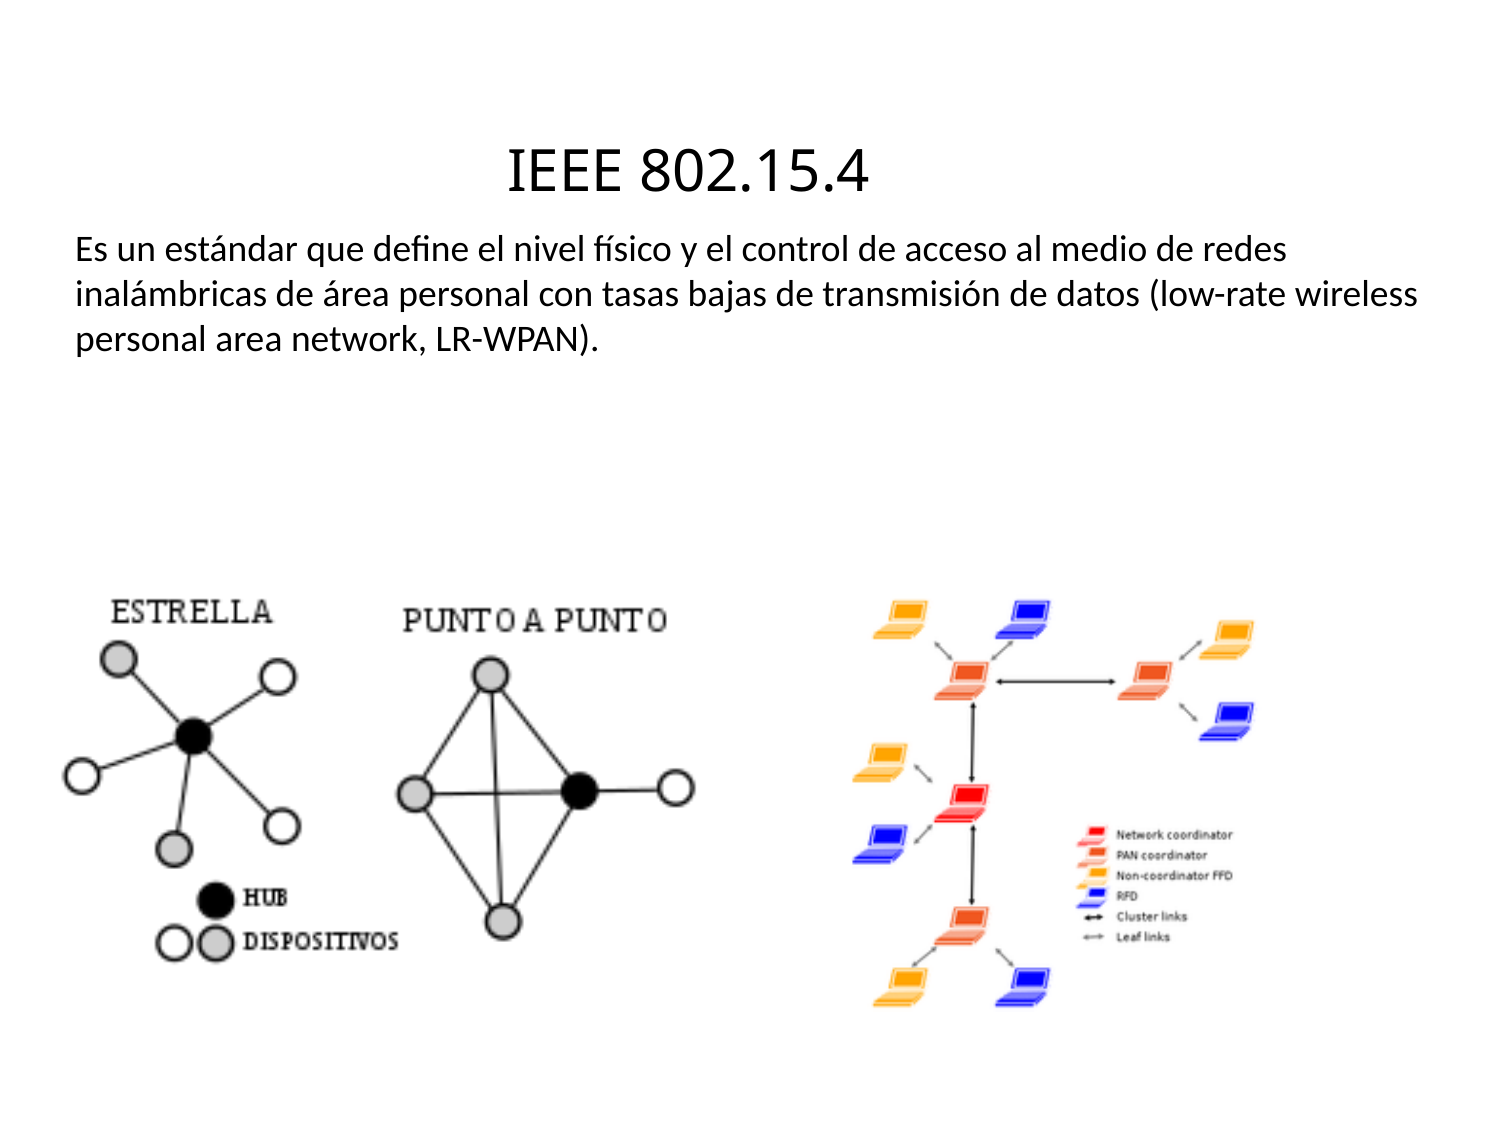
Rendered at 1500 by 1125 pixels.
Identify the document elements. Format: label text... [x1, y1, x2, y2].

text_box Es un estándar que define el nivel físico y el control de acceso al medio de redes inalámbricas de área personal con tasas bajas de transmisión de datos (low-rate wireless personal area network, LR-WPAN). [60, 216, 1455, 367]
text_box IEEE 802.15.4 [492, 125, 901, 211]
picture [60, 585, 702, 1012]
picture [851, 585, 1272, 1012]
